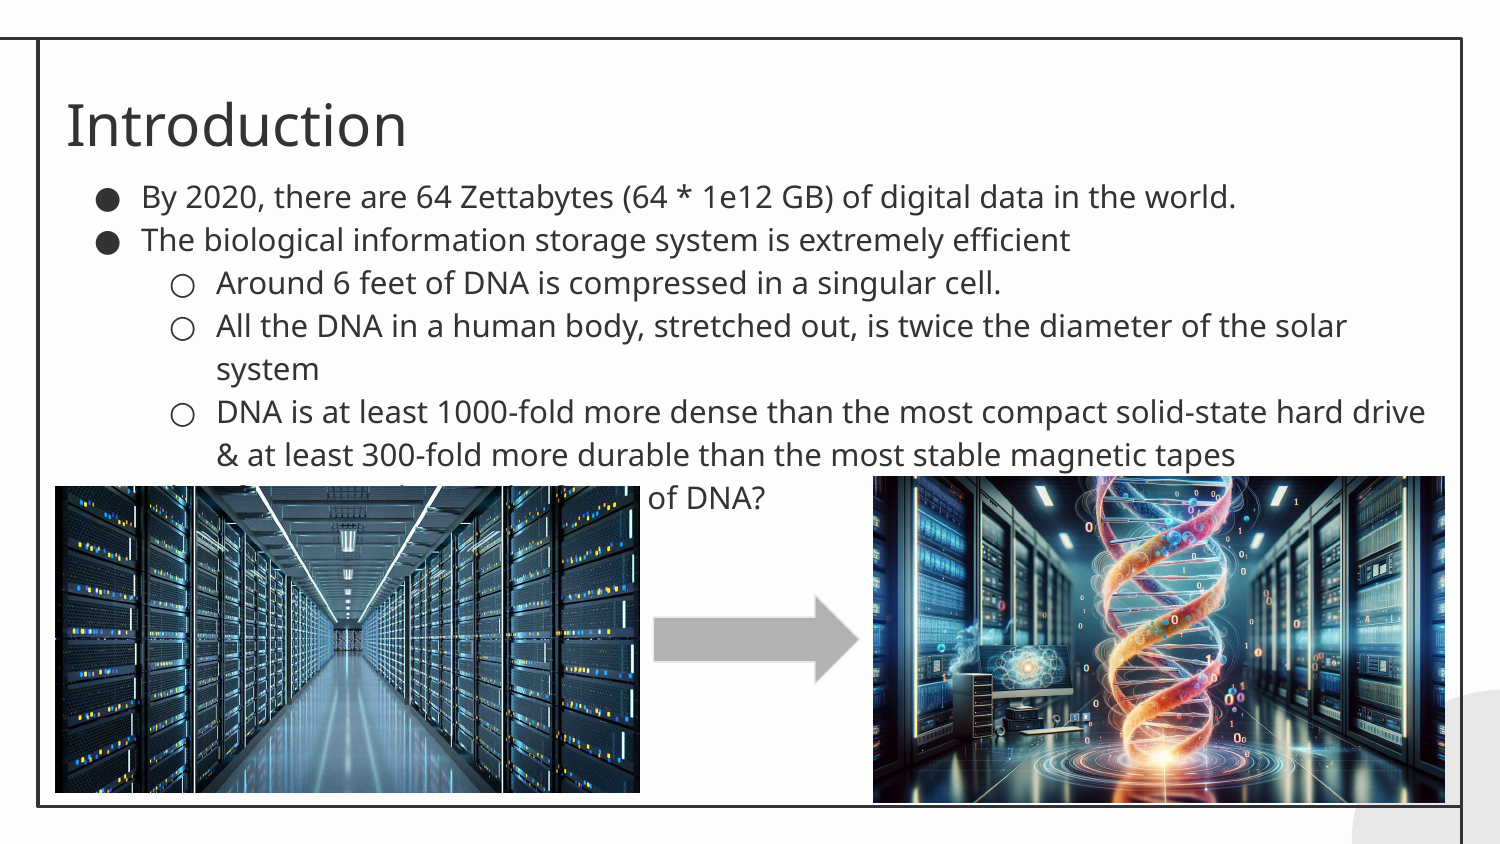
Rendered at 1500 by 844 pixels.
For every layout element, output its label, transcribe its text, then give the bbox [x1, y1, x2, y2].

text_box [653, 594, 860, 685]
title Introduction [51, 72, 1449, 156]
picture [55, 485, 640, 793]
list By 2020, there are 64 Zettabytes (64 * 1e12 GB) of digital data in the world. The biological information storage system is extremely efficient Around 6 feet of DNA is compressed in a singular cell. All the DNA in a human body, stretched out, is twice the diameter of the solar system DNA is at least 1000-fold more dense than the most compact solid-state hard drive & at least 300-fold more durable than the most stable magnetic tapes What if we store data in the forms of DNA? [51, 156, 1449, 662]
picture [873, 476, 1445, 803]
